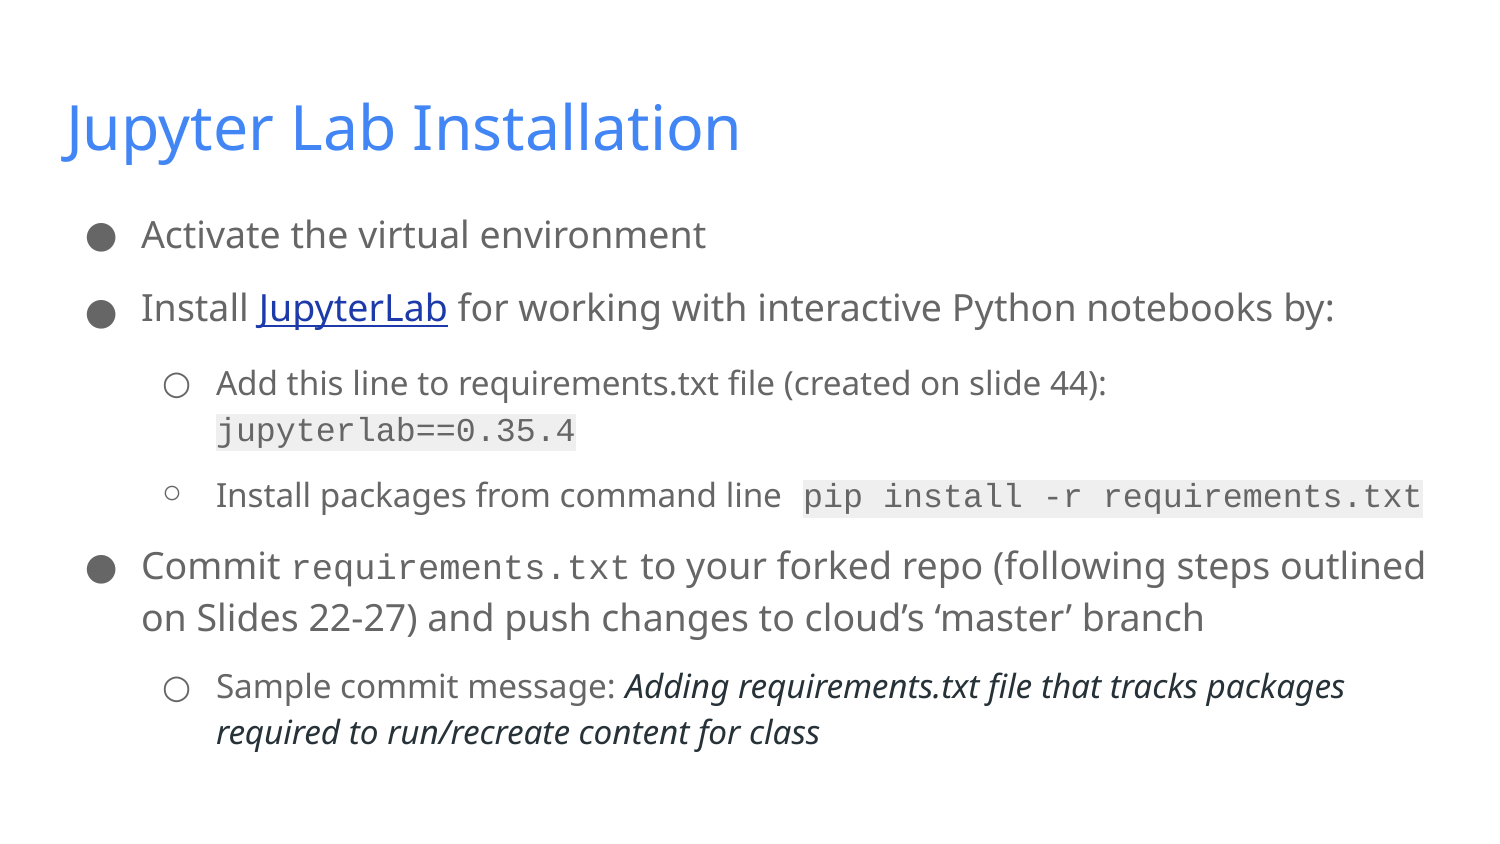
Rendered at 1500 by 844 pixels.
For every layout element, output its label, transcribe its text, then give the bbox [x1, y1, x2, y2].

list Activate the virtual environment Install JupyterLab for working with interactive Python notebooks by: Add this line to requirements.txt file (created on slide 44): jupyterlab==0.35.4 Install packages from command line pip install -r requirements.txt Commit requirements.txt to your forked repo (following steps outlined on Slides 22-27) and push changes to cloud’s ‘master’ branch Sample commit message: Adding requirements.txt file that tracks packages required to run/recreate content for class [51, 189, 1449, 797]
title Jupyter Lab Installation [51, 72, 1449, 167]
